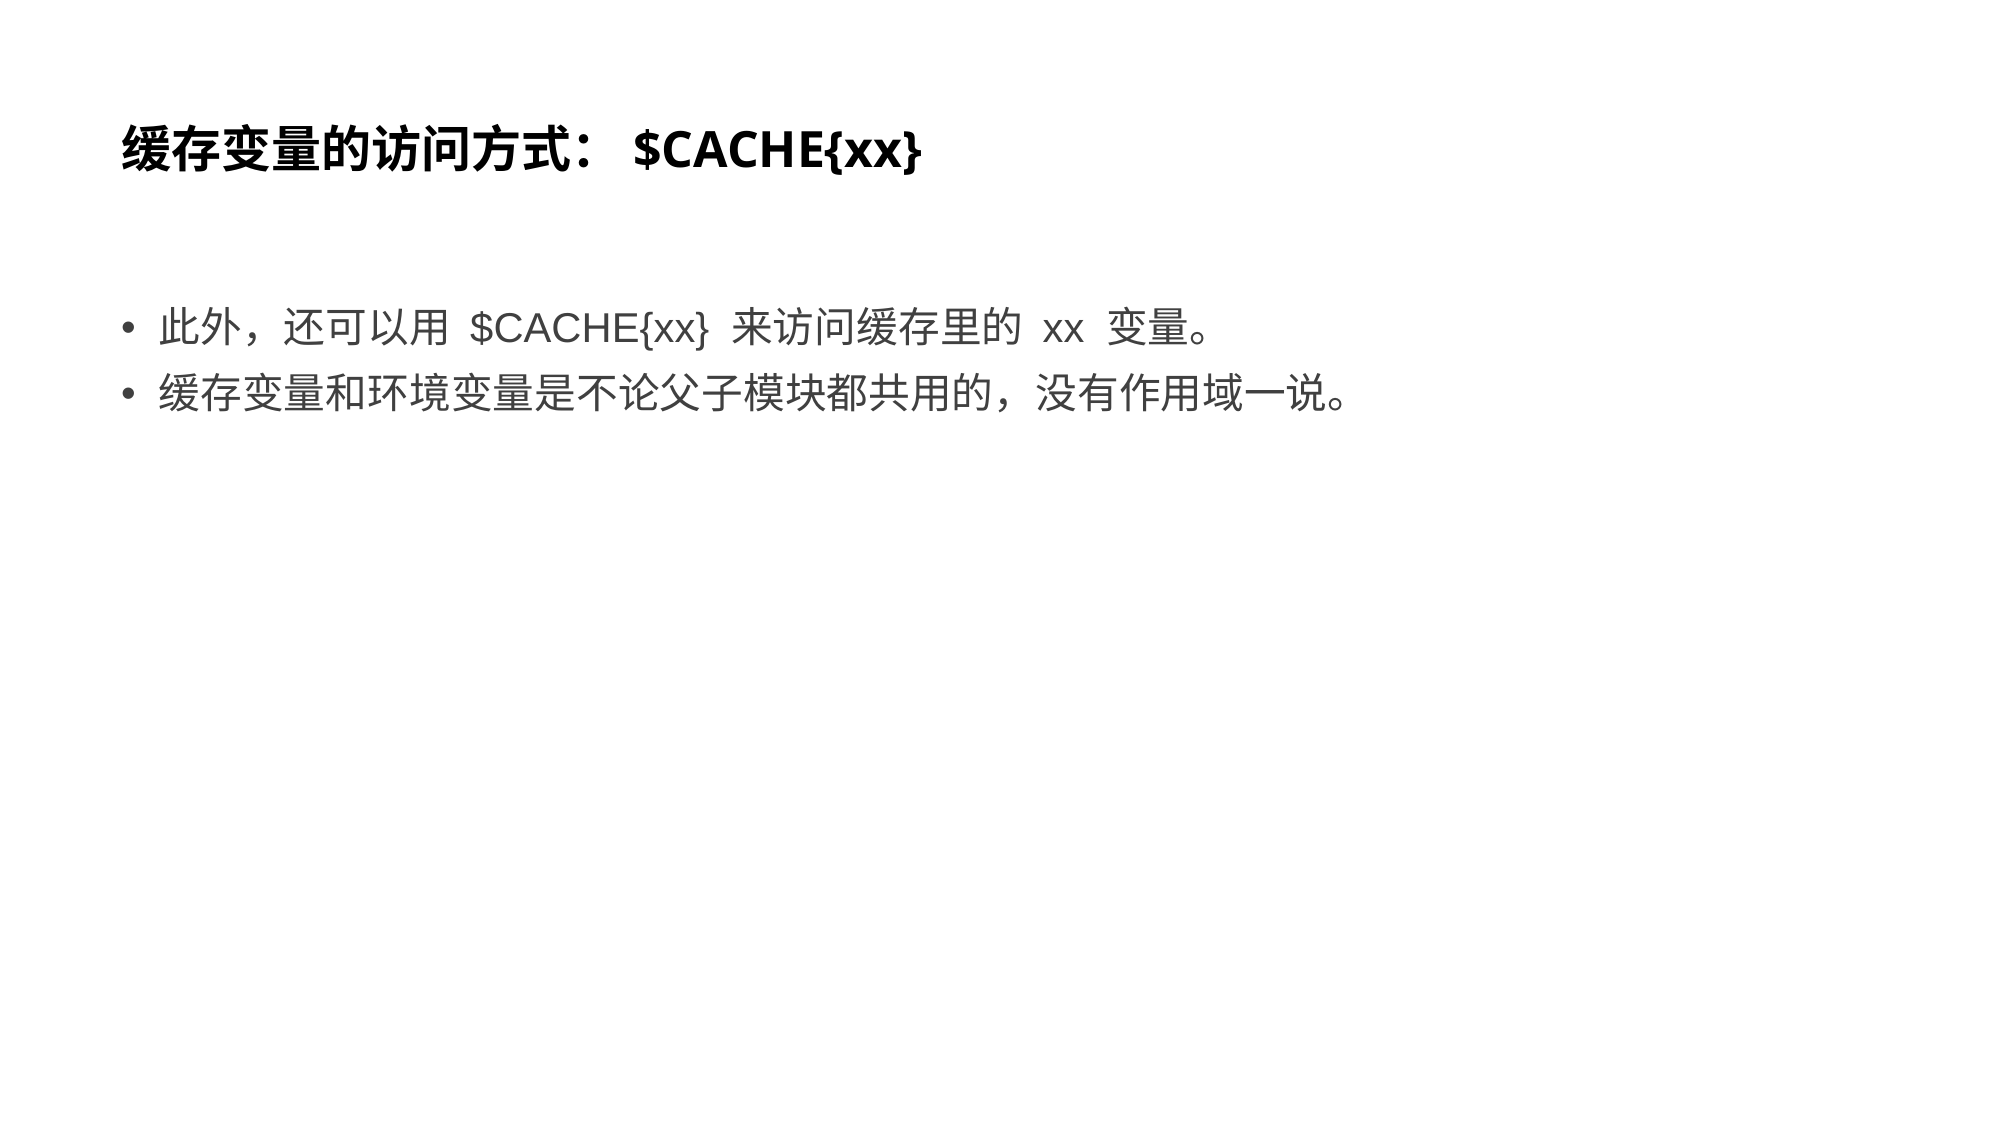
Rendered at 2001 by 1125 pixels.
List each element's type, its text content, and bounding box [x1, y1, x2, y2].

title 缓存变量的访问方式：$CACHE{xx} [106, 42, 1832, 260]
list 此外，还可以用 $CACHE{xx} 来访问缓存里的 xx 变量。 缓存变量和环境变量是不论父子模块都共用的，没有作用域一说。 [106, 299, 1832, 1014]
